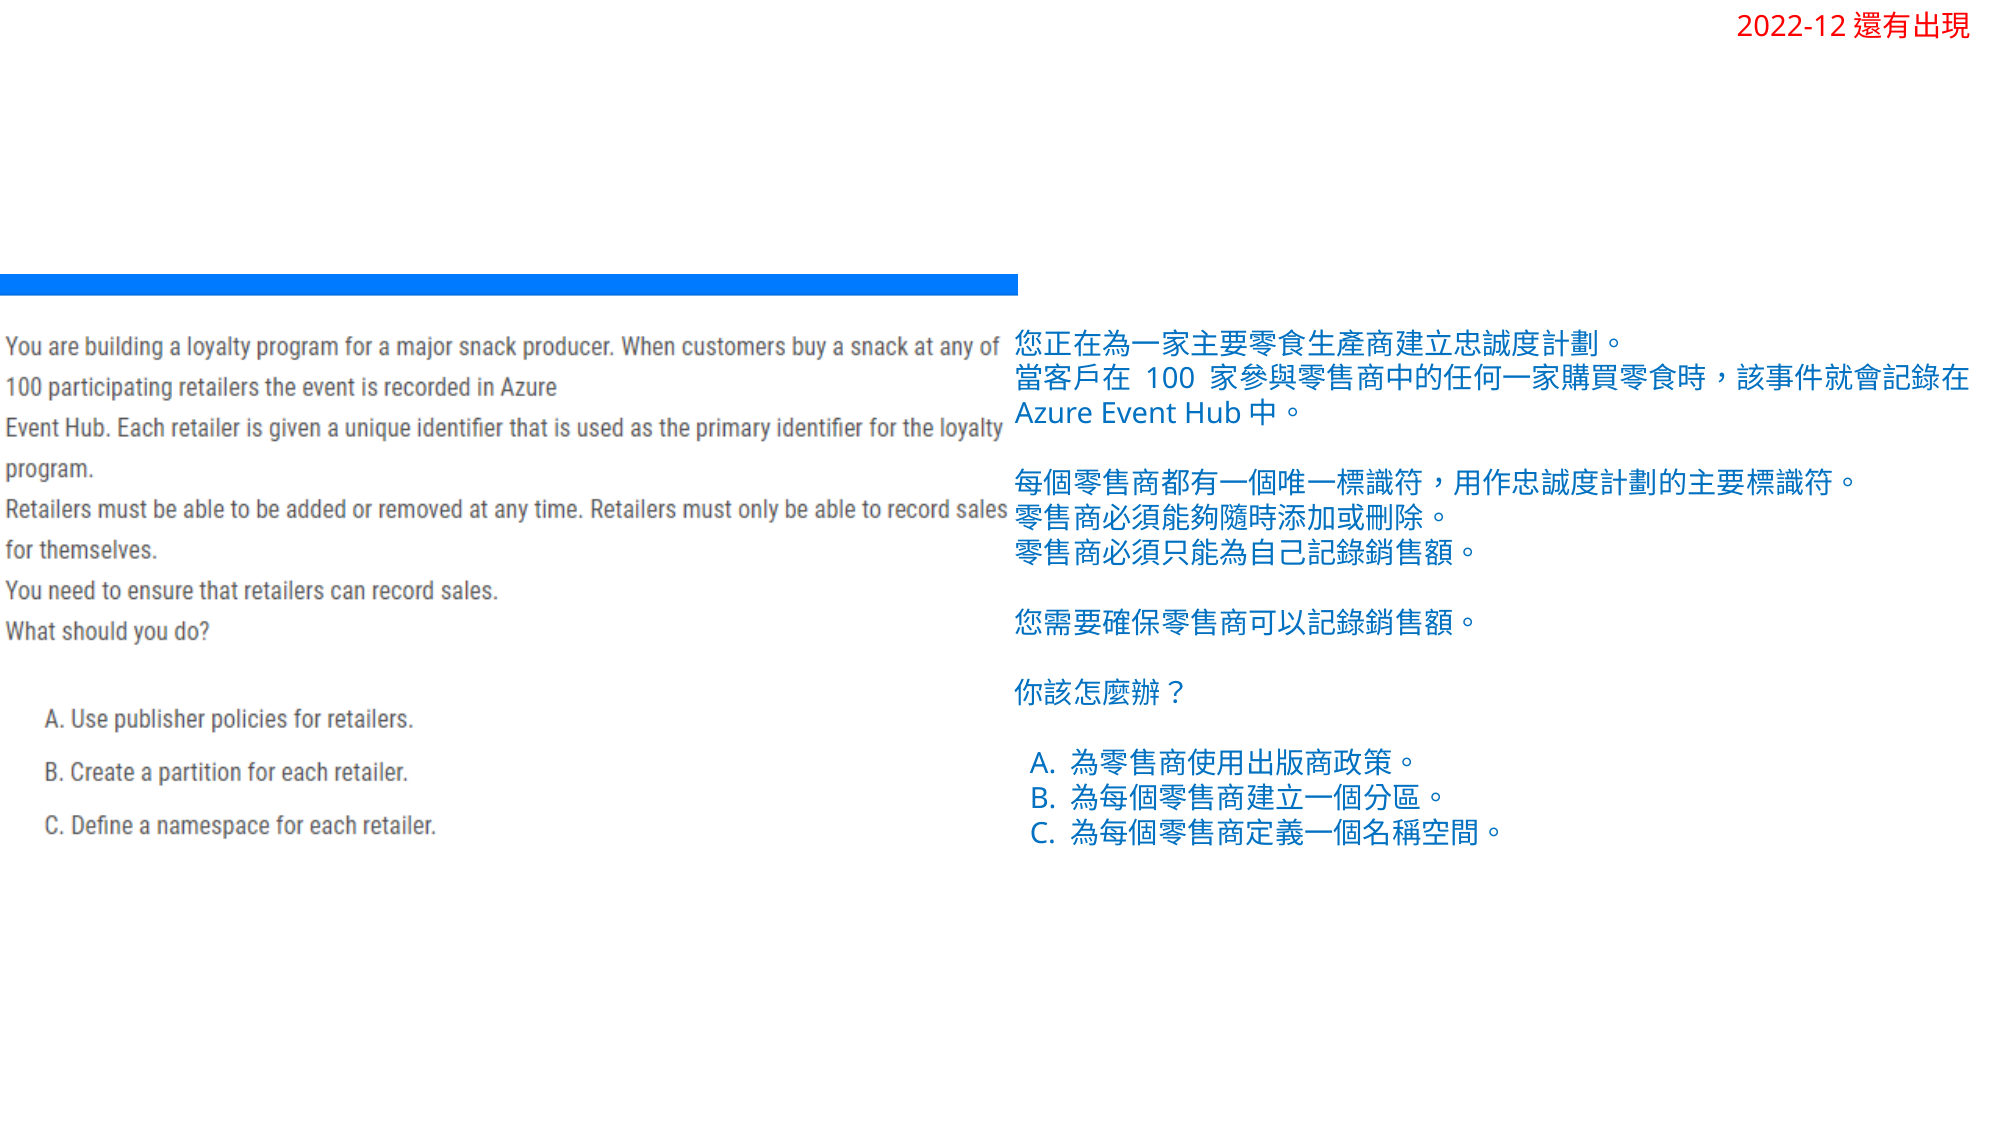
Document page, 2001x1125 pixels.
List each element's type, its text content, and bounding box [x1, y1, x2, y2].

text_box 2022-12還有出現 [1721, 0, 1999, 50]
picture [0, 274, 1018, 851]
text_box 您正在為一家主要零食生產商建立忠誠度計劃。 當客戶在 100 家參與零售商中的任何一家購買零食時，該事件就會記錄在 Azure Event Hub中。 每個零售商都有一個唯一標識符，用作忠誠度計劃的主要標識符。 零售商必須能夠隨時添加或刪除。 零售商必須只能為自己記錄銷售額。 您需要確保零售商可以記錄銷售額。 你該怎麼辦？ A. 為零售商使用出版商​​政策。 B. 為每個零售商建立一個分區。 C. 為每個零售商定義一個名稱空間。 [999, 317, 2000, 857]
